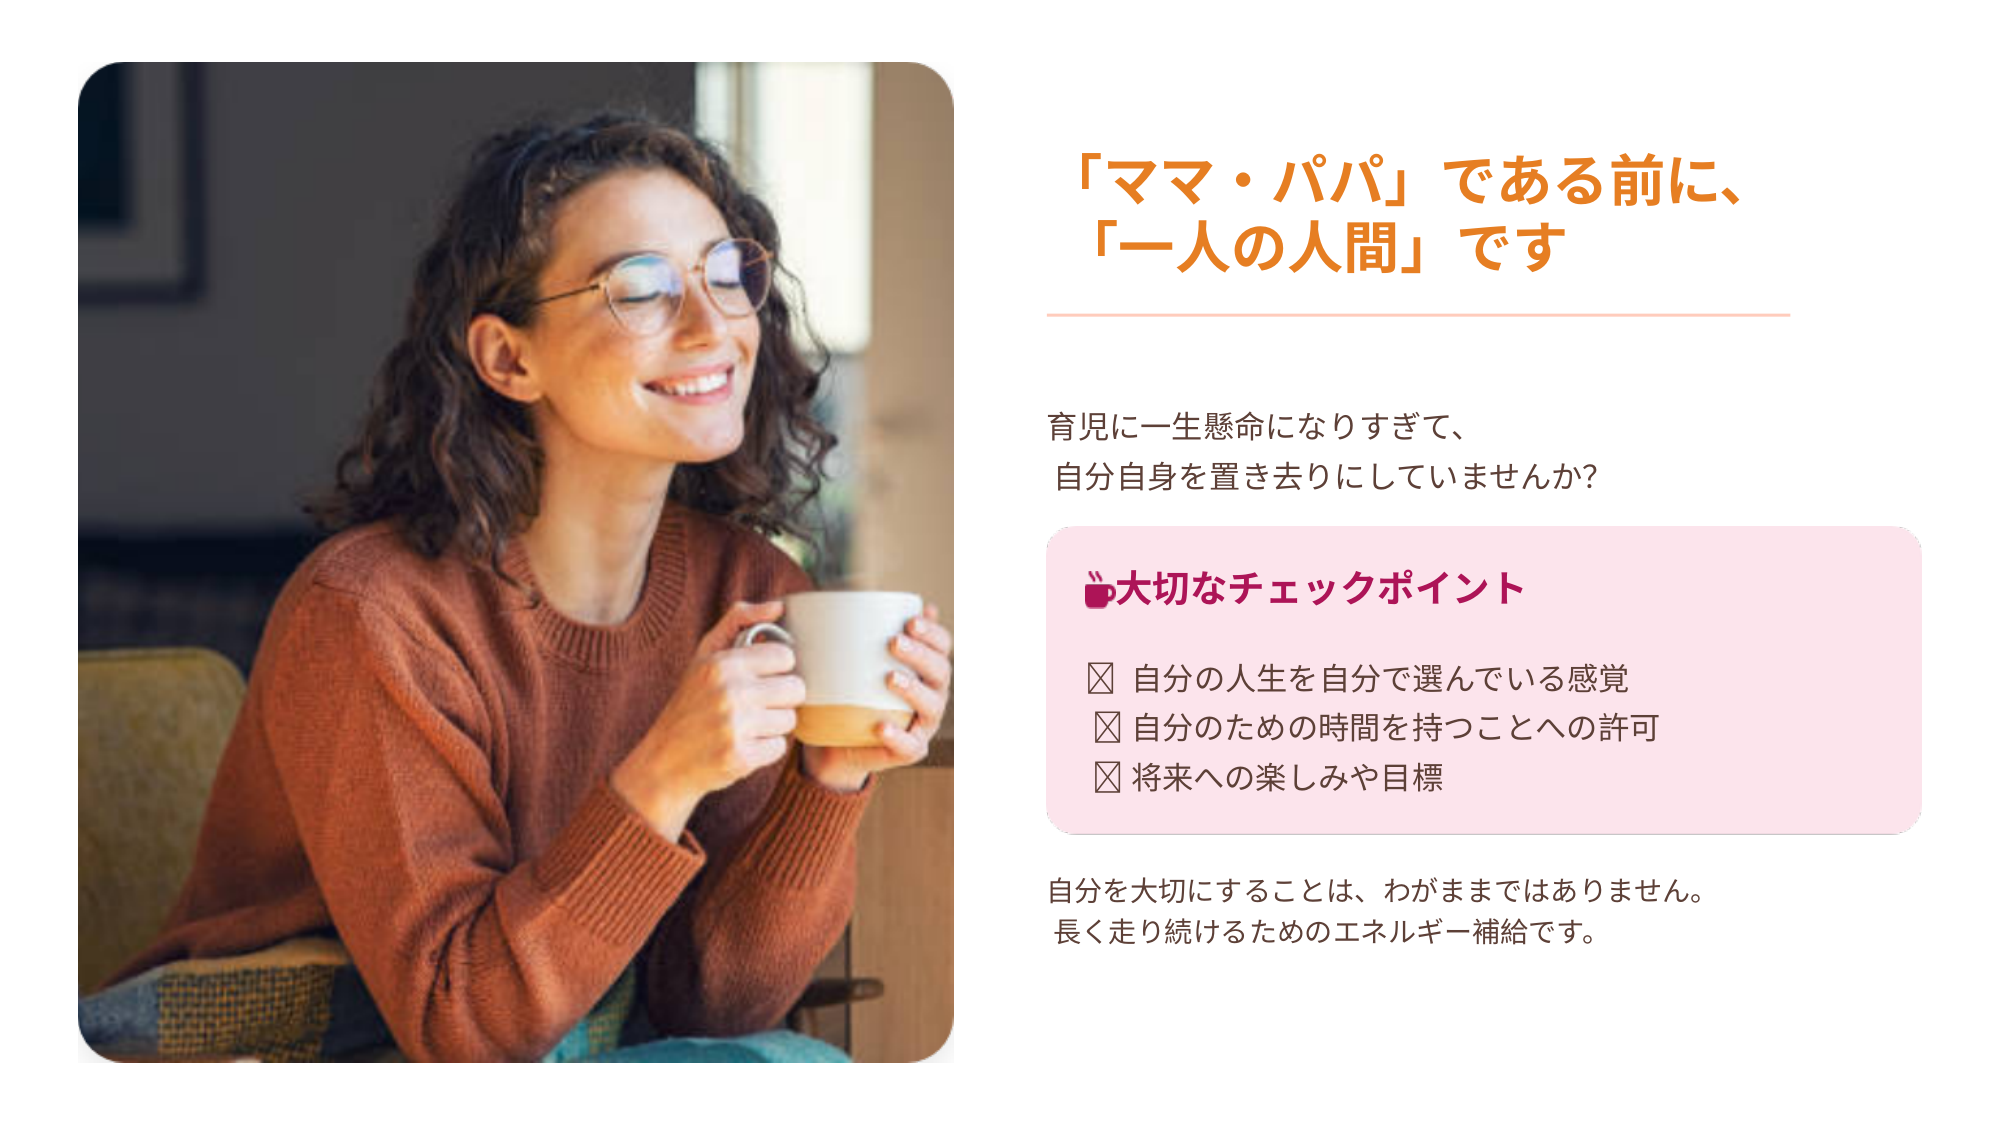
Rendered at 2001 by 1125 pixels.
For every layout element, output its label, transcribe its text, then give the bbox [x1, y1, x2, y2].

text_box [1046, 313, 1791, 317]
picture [1046, 525, 1923, 836]
text_box 自分を大切にすることは、わがままではありません。 長く走り続けるためのエネルギー補給です。 [1046, 866, 1922, 948]
text_box 育児に一生懸命になりすぎて、 自分自身を置き去りにしていませんか？ [1046, 394, 1922, 495]
text_box 「ママ・パパ」である前に、 「一人の人間」です [1046, 144, 1828, 280]
picture [77, 62, 954, 1063]
